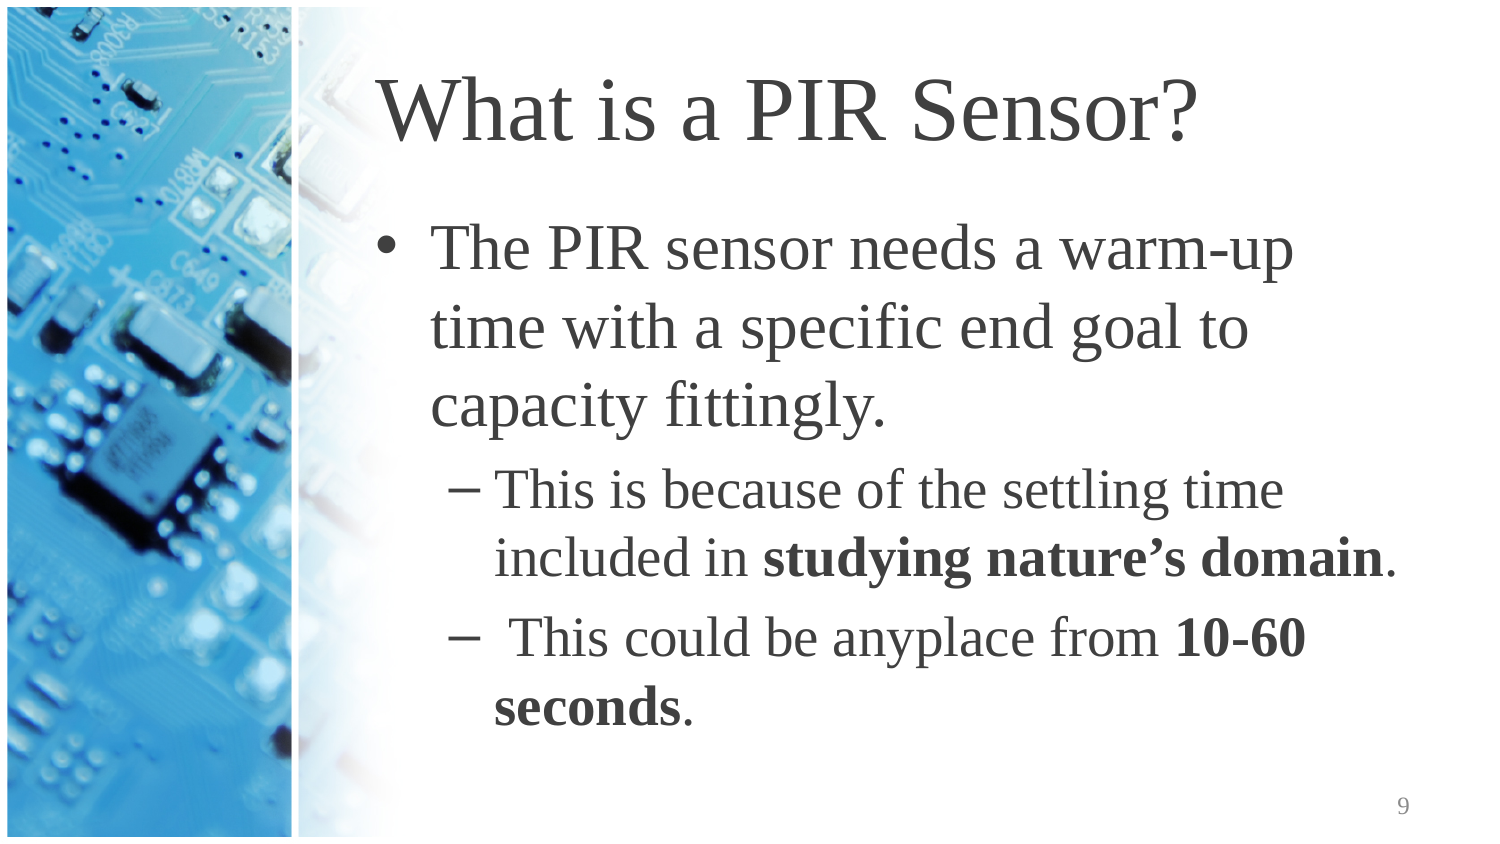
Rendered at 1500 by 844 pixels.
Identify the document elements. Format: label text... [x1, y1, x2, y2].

picture [0, 0, 1500, 844]
slide_number 9 [1074, 782, 1425, 827]
list The PIR sensor needs a warm-up time with a specific end goal to capacity fittingly. This is because of the settling time included in studying nature’s domain. This could be anyplace from 10-60 seconds. [360, 196, 1425, 754]
title What is a PIR Sensor? [360, 33, 1425, 175]
